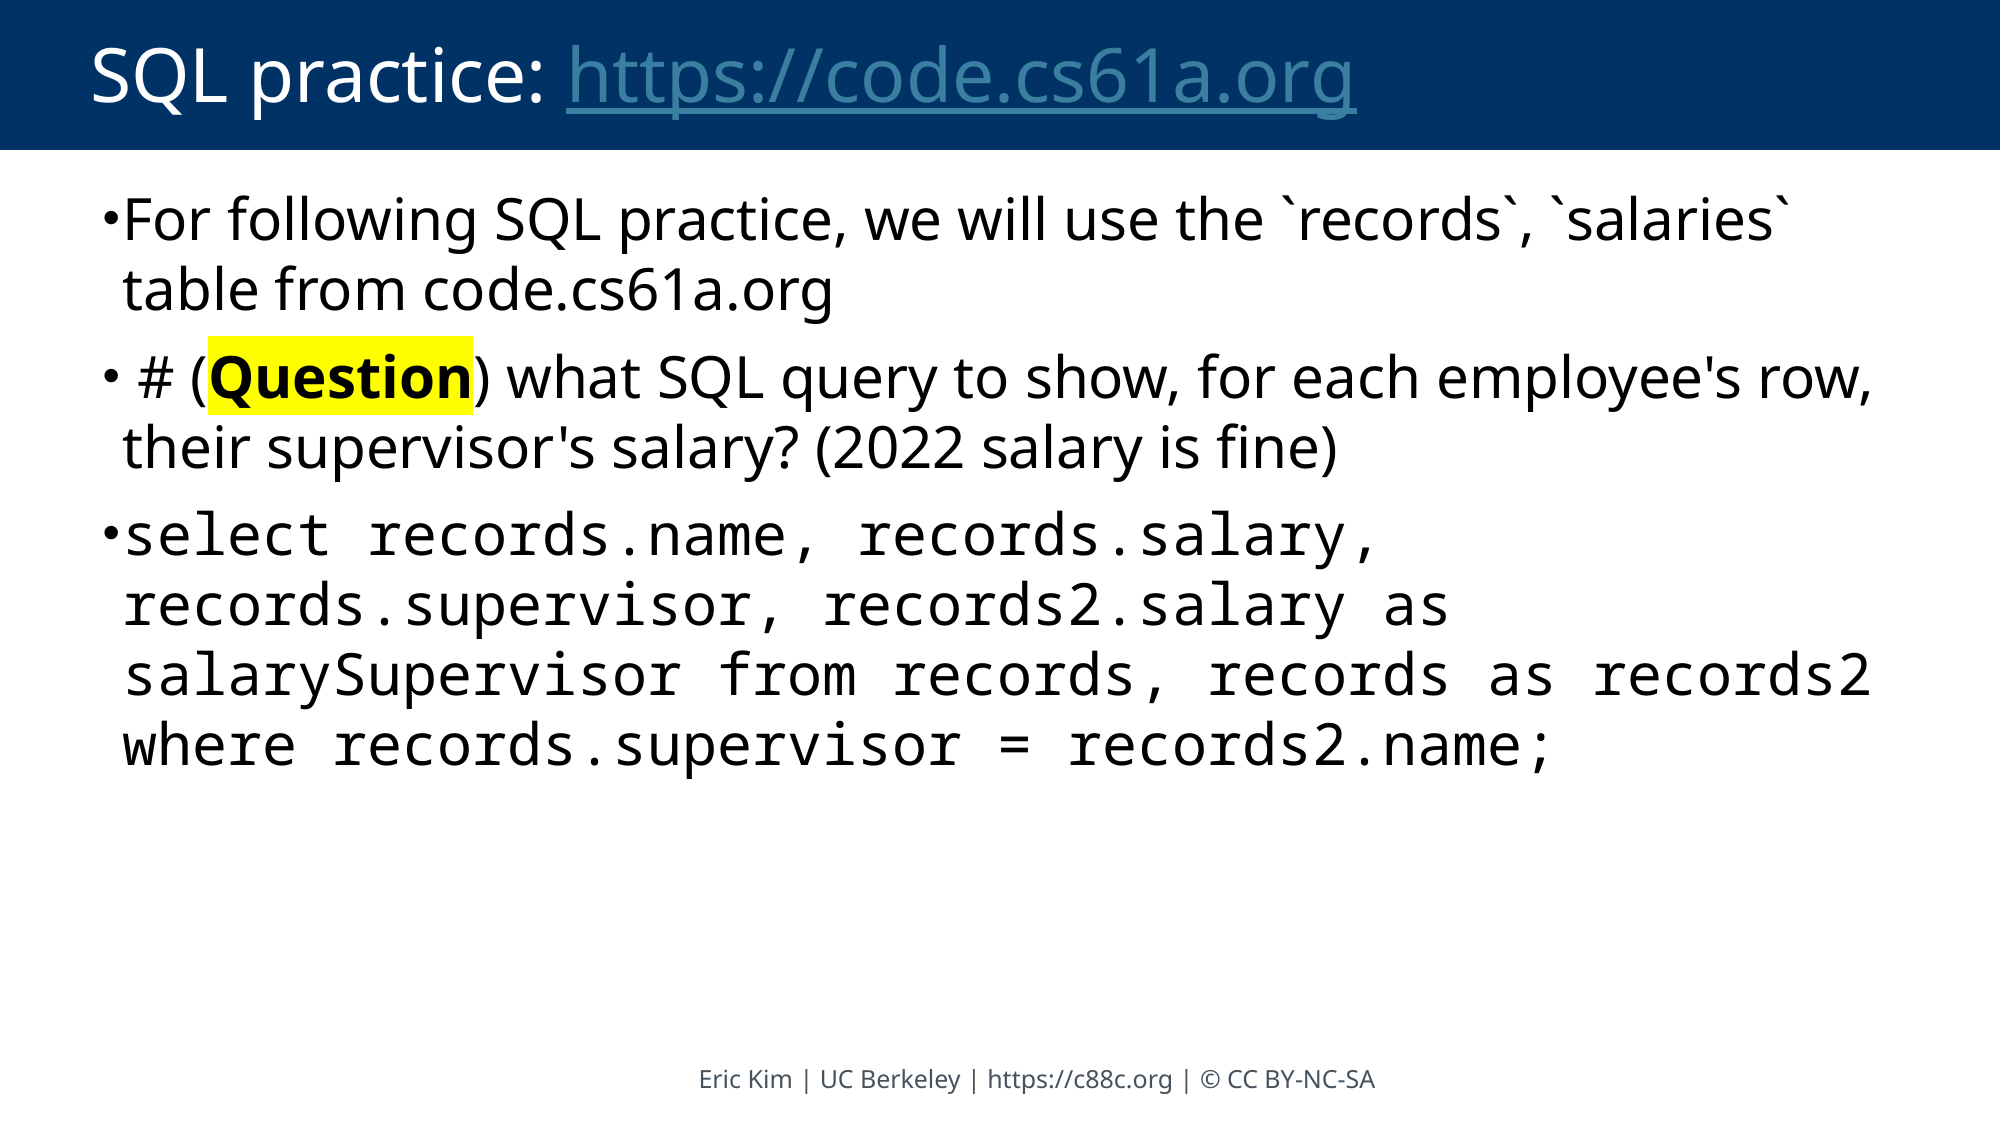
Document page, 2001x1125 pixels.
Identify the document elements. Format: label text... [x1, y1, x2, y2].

title SQL practice: https://code.cs61a.org [0, 0, 2000, 152]
footer Eric Kim | UC Berkeley | https://c88c.org | © CC BY-NC-SA [662, 1055, 1413, 1106]
list For following SQL practice, we will use the `records`, `salaries` table from code.cs61a.org # (Question) what SQL query to show, for each employee's row, their supervisor's salary? (2022 salary is fine) select records.name, records.salary, records.supervisor, records2.salary as salarySupervisor from records, records as records2 where records.supervisor = records2.name; [87, 174, 1928, 1038]
